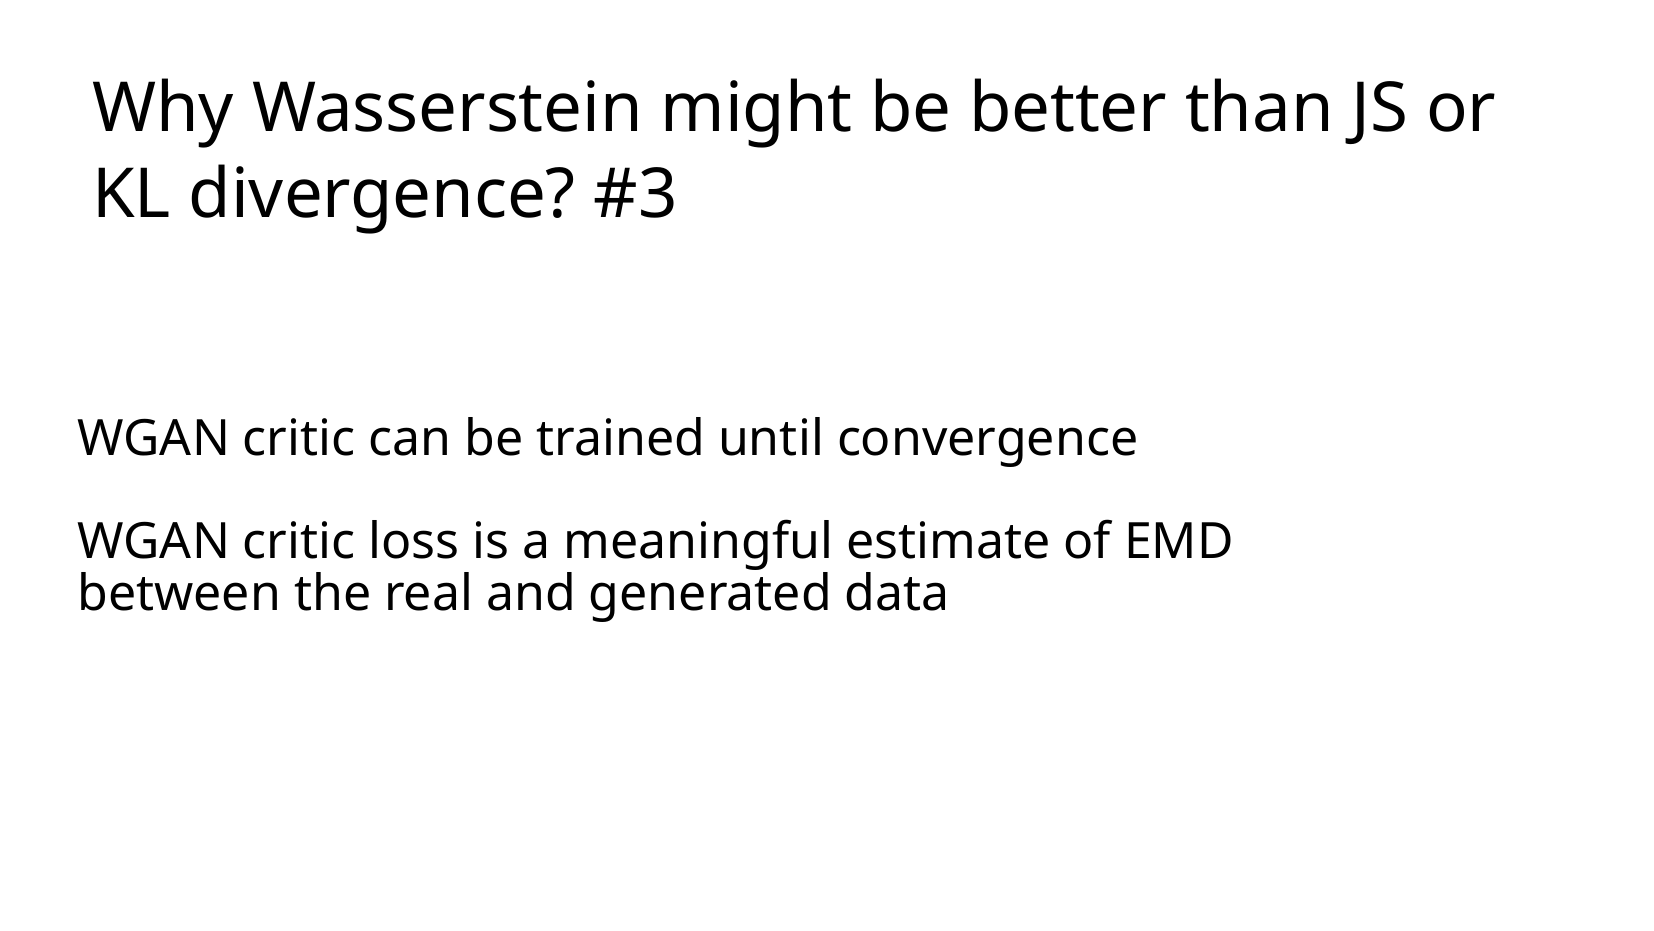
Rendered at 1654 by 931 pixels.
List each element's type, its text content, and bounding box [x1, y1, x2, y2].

title Why Wasserstein might be better than JS or KL divergence? #3 [77, 51, 1579, 155]
list WGAN critic can be trained until convergence WGAN critic loss is a meaningful estimate of EMD between the real and generated data [77, 206, 1398, 828]
